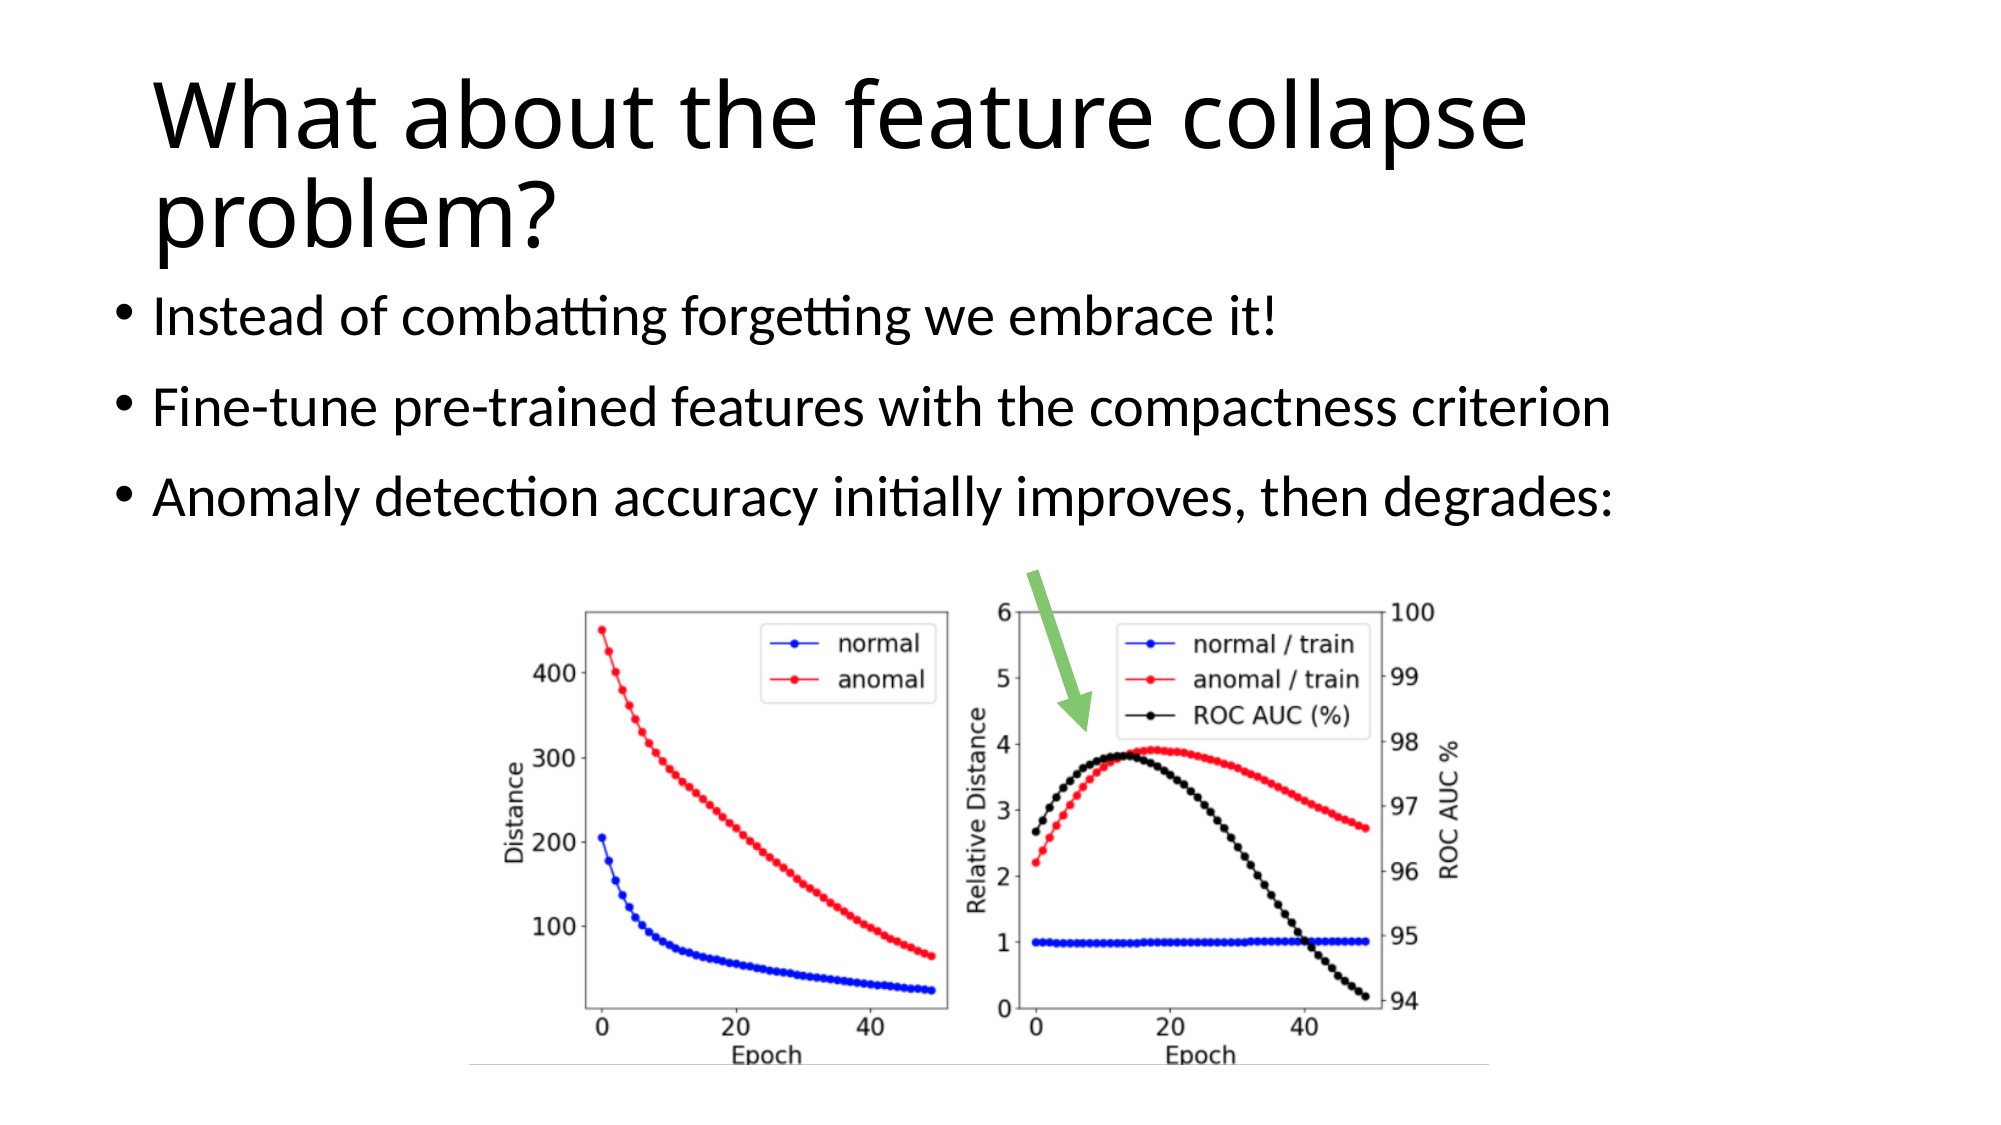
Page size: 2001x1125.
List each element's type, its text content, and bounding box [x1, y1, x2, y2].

title What about the feature collapse problem? [137, 59, 1863, 269]
list Instead of combatting forgetting we embrace it! Fine-tune pre-trained features with the compactness criterion Anomaly detection accuracy initially improves, then degrades: [99, 269, 1901, 966]
picture [468, 556, 1489, 1066]
